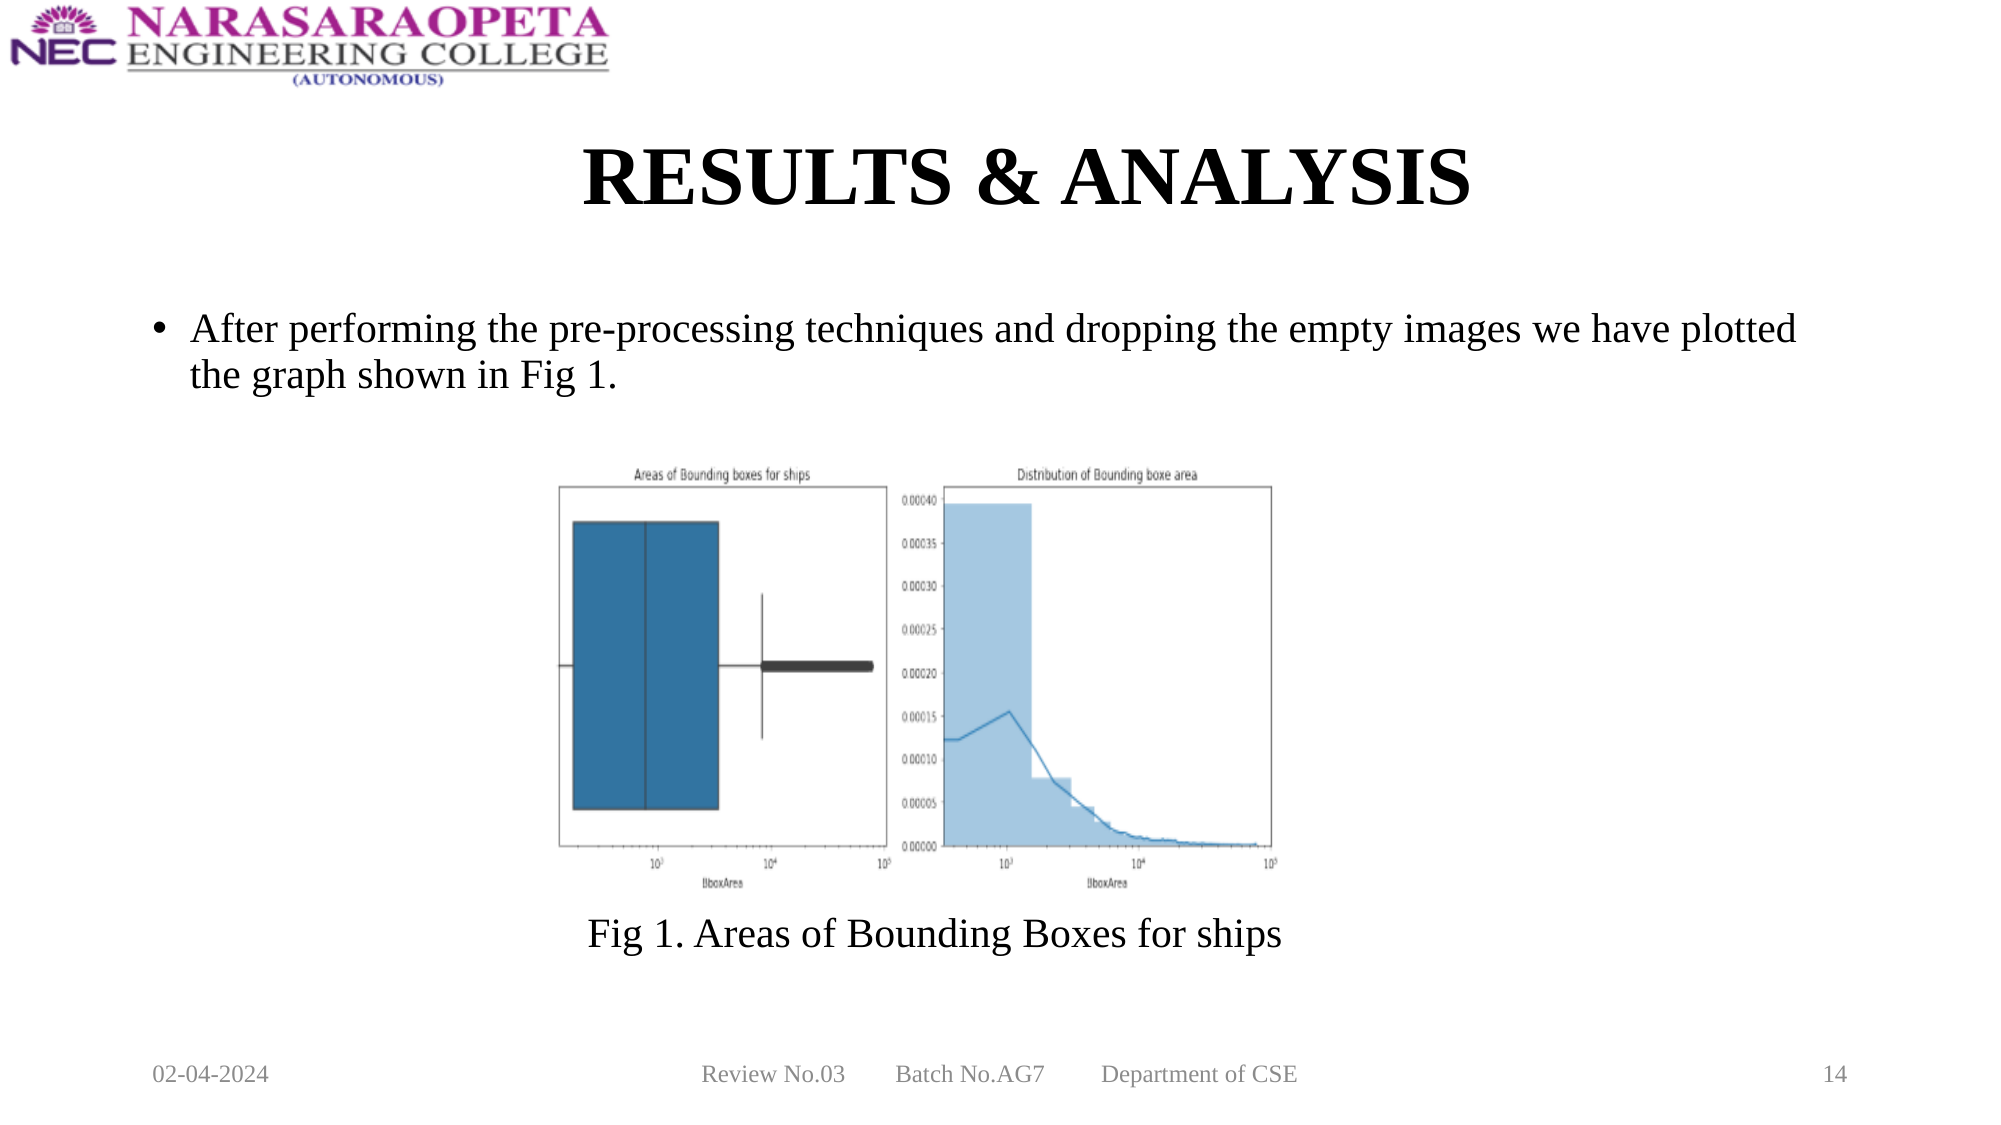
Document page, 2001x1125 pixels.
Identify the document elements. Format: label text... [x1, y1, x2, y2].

list After performing the pre-processing techniques and dropping the empty images we have plotted the graph shown in Fig 1. Fig 1. Areas of Bounding Boxes for ships [137, 299, 1863, 1014]
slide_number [137, 1042, 588, 1103]
picture [484, 403, 1319, 902]
slide_number 14 [1412, 1042, 1863, 1103]
title RESULTS & ANALYSIS [193, 85, 1863, 271]
picture [0, 0, 1280, 719]
footer Review No.03 Batch No.AG7 Department of CSE [662, 1042, 1338, 1103]
